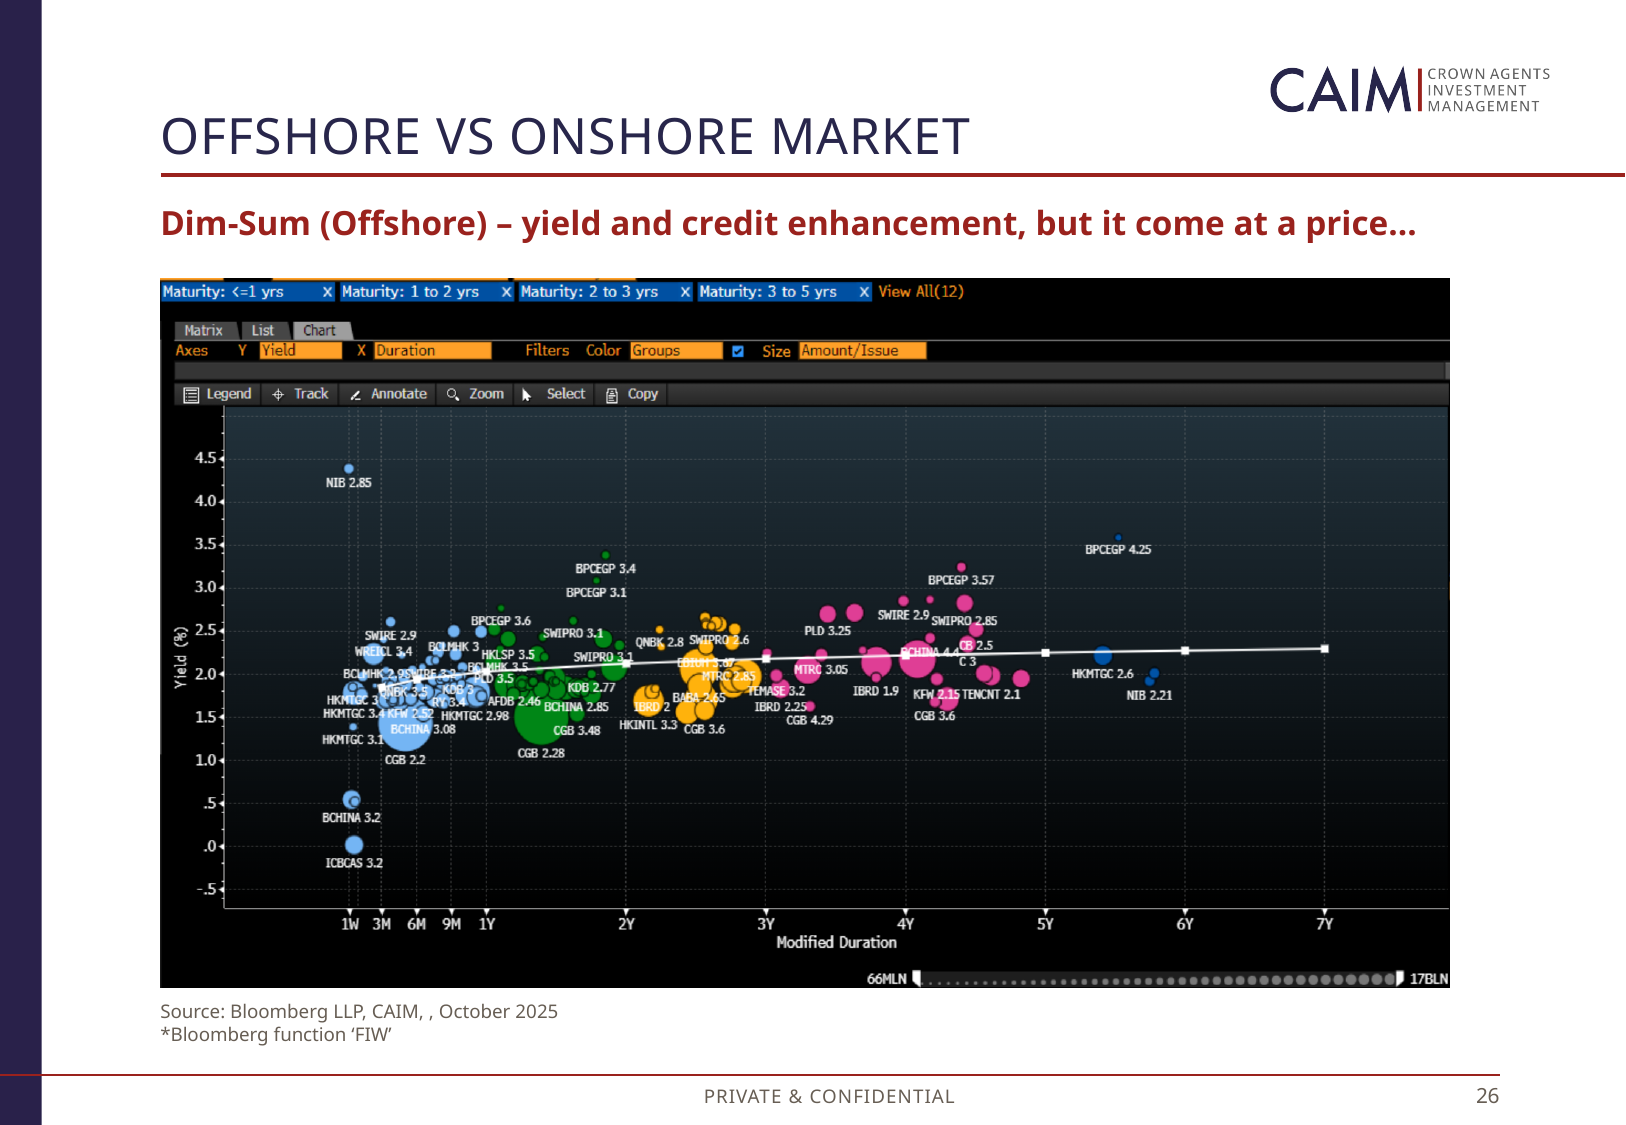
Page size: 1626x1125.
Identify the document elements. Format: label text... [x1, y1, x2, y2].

list Source: Bloomberg LLP, CAIM, , October 2025 *Bloomberg function ‘FIW’ [160, 999, 1497, 1046]
picture [1253, 61, 1555, 128]
title offshore vs onshore market [160, 109, 1197, 166]
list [160, 278, 1450, 988]
list Dim-Sum (Offshore) – yield and credit enhancement, but it come at a price… [160, 201, 1497, 243]
